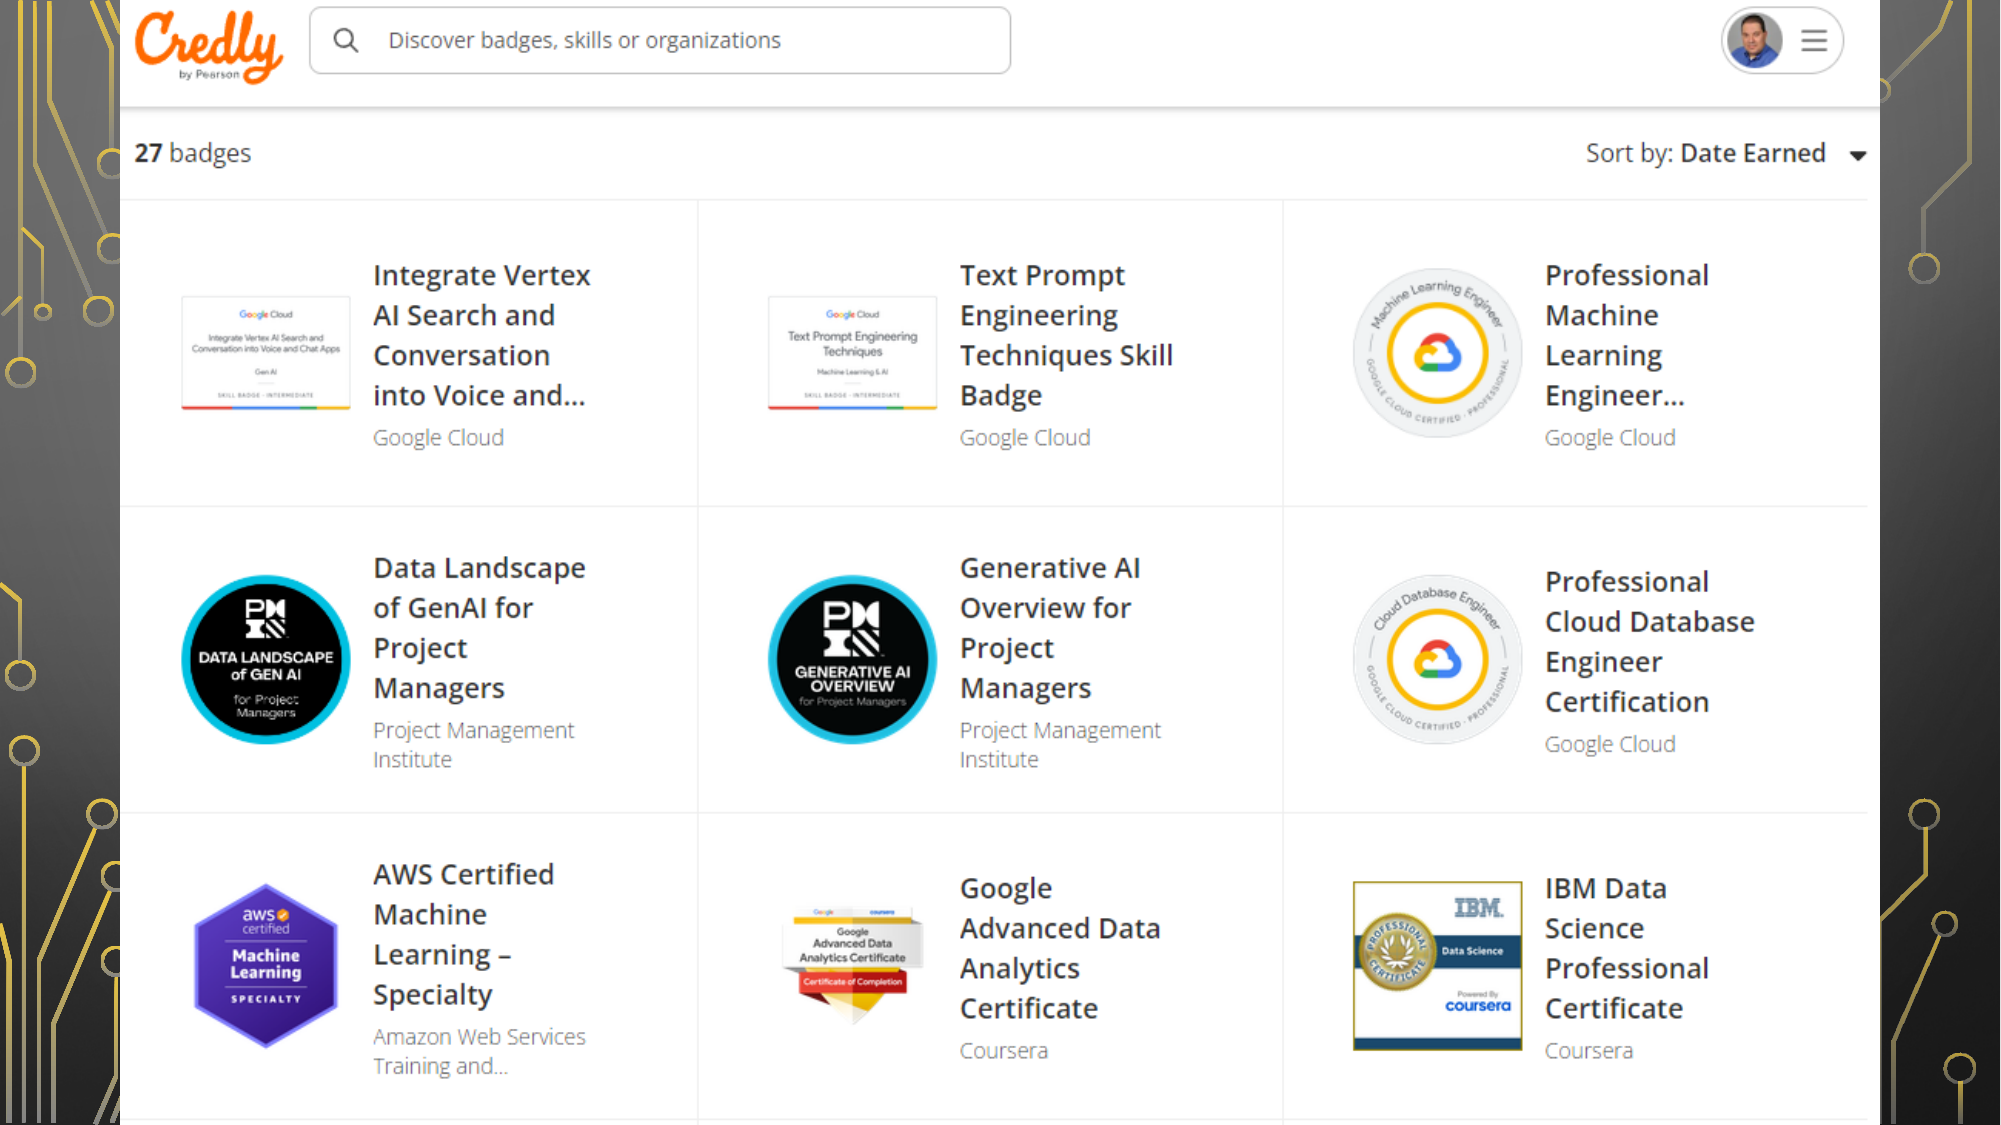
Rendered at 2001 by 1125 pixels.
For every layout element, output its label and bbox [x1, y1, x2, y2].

picture [120, 0, 1880, 1125]
